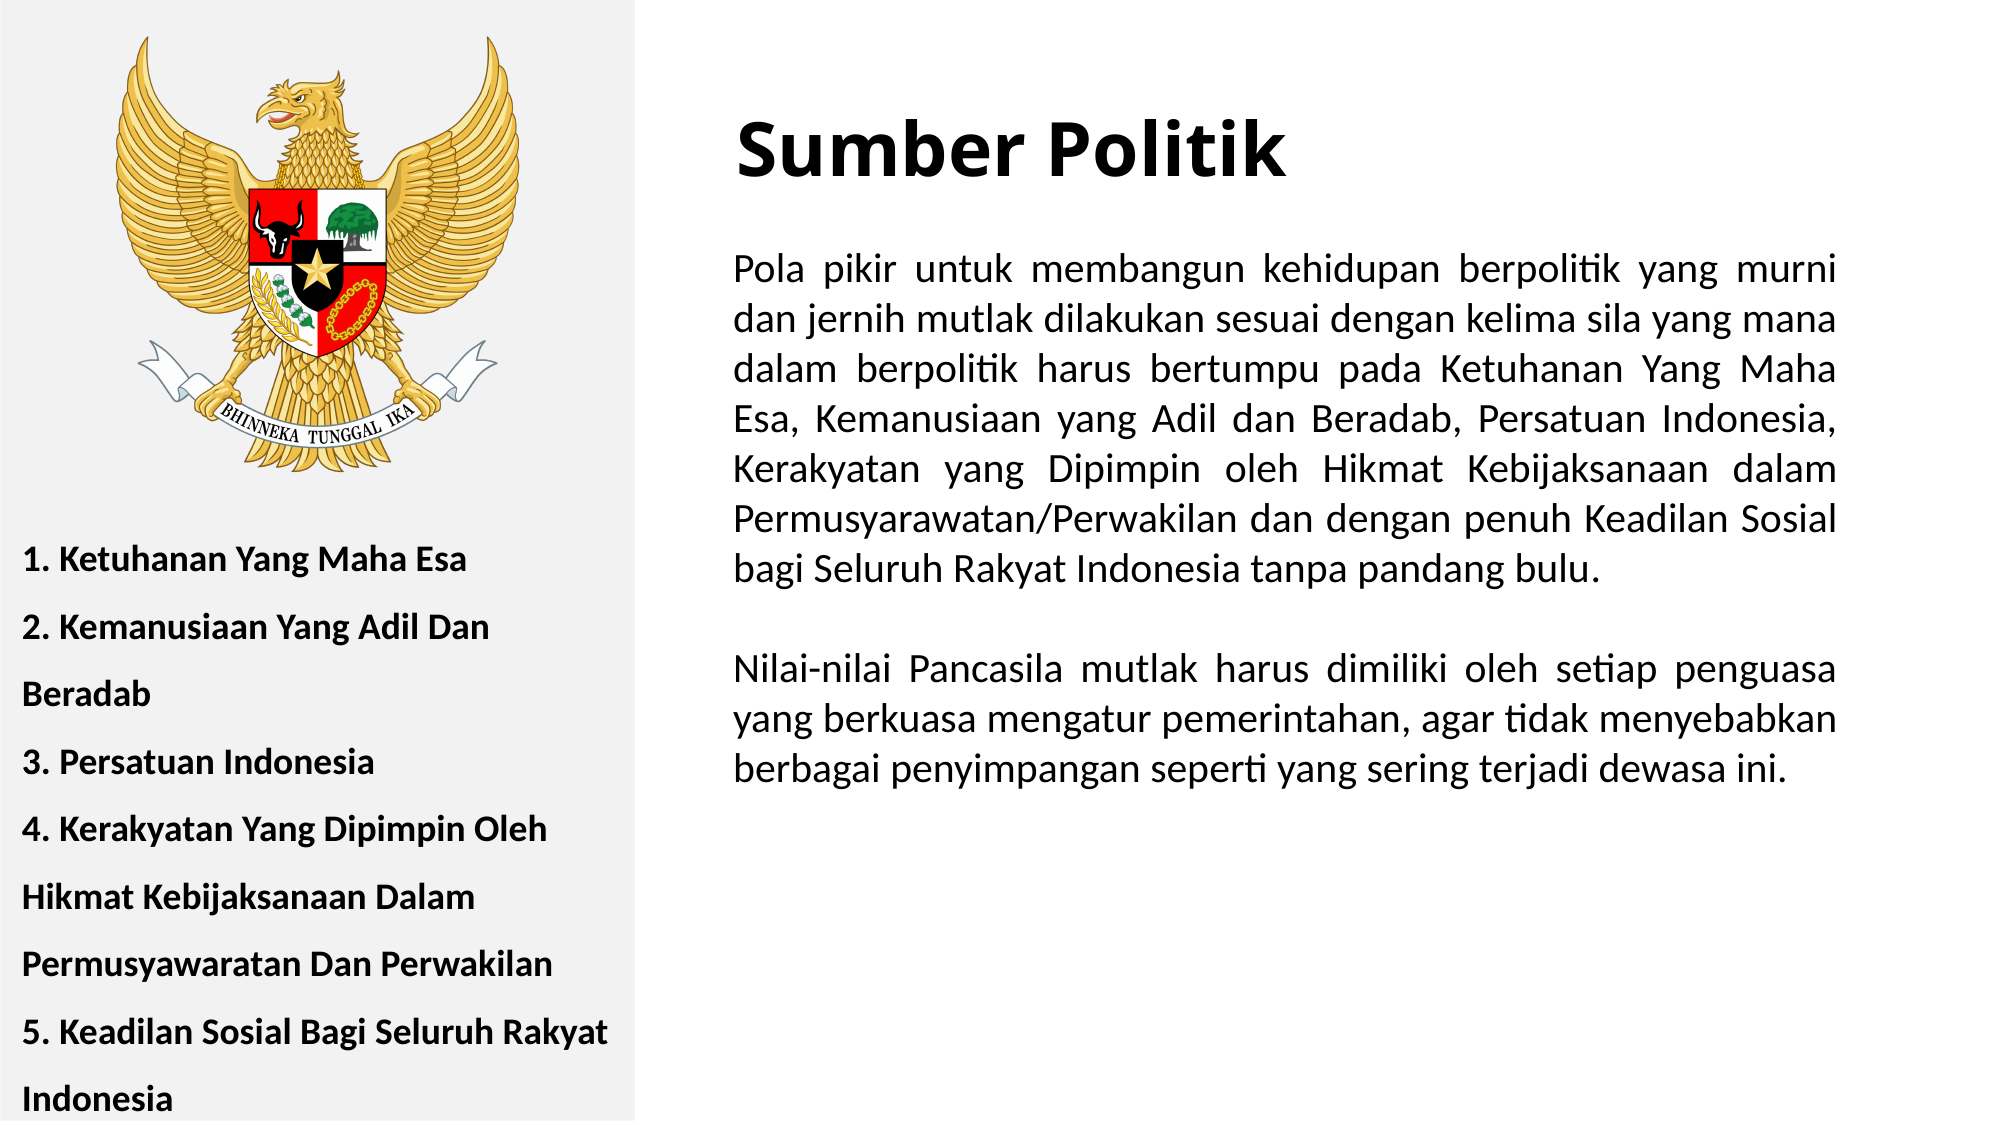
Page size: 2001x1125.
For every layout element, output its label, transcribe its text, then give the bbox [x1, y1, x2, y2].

text_box 1. Ketuhanan Yang Maha Esa 2. Kemanusiaan Yang Adil Dan Beradab 3. Persatuan Indonesia 4. Kerakyatan Yang Dipimpin Oleh Hikmat Kebijaksanaan Dalam Permusyawaratan Dan Perwakilan 5. Keadilan Sosial Bagi Seluruh Rakyat Indonesia [7, 504, 635, 1125]
picture [113, 28, 522, 474]
text_box Sumber Politik [721, 94, 1303, 200]
text_box [0, 0, 636, 1122]
text_box Pola pikir untuk membangun kehidupan berpolitik yang murni dan jernih mutlak dilakukan sesuai dengan kelima sila yang mana dalam berpolitik harus bertumpu pada Ketuhanan Yang Maha Esa, Kemanusiaan yang Adil dan Beradab, Persatuan Indonesia, Kerakyatan yang Dipimpin oleh Hikmat Kebijaksanaan dalam Permusyarawatan/Perwakilan dan dengan penuh Keadilan Sosial bagi Seluruh Rakyat Indonesia tanpa pandang bulu. Nilai-nilai Pancasila mutlak harus dimiliki oleh setiap penguasa yang berkuasa mengatur pemerintahan, agar tidak menyebabkan berbagai penyimpangan seperti yang sering terjadi dewasa ini. [718, 233, 1853, 799]
